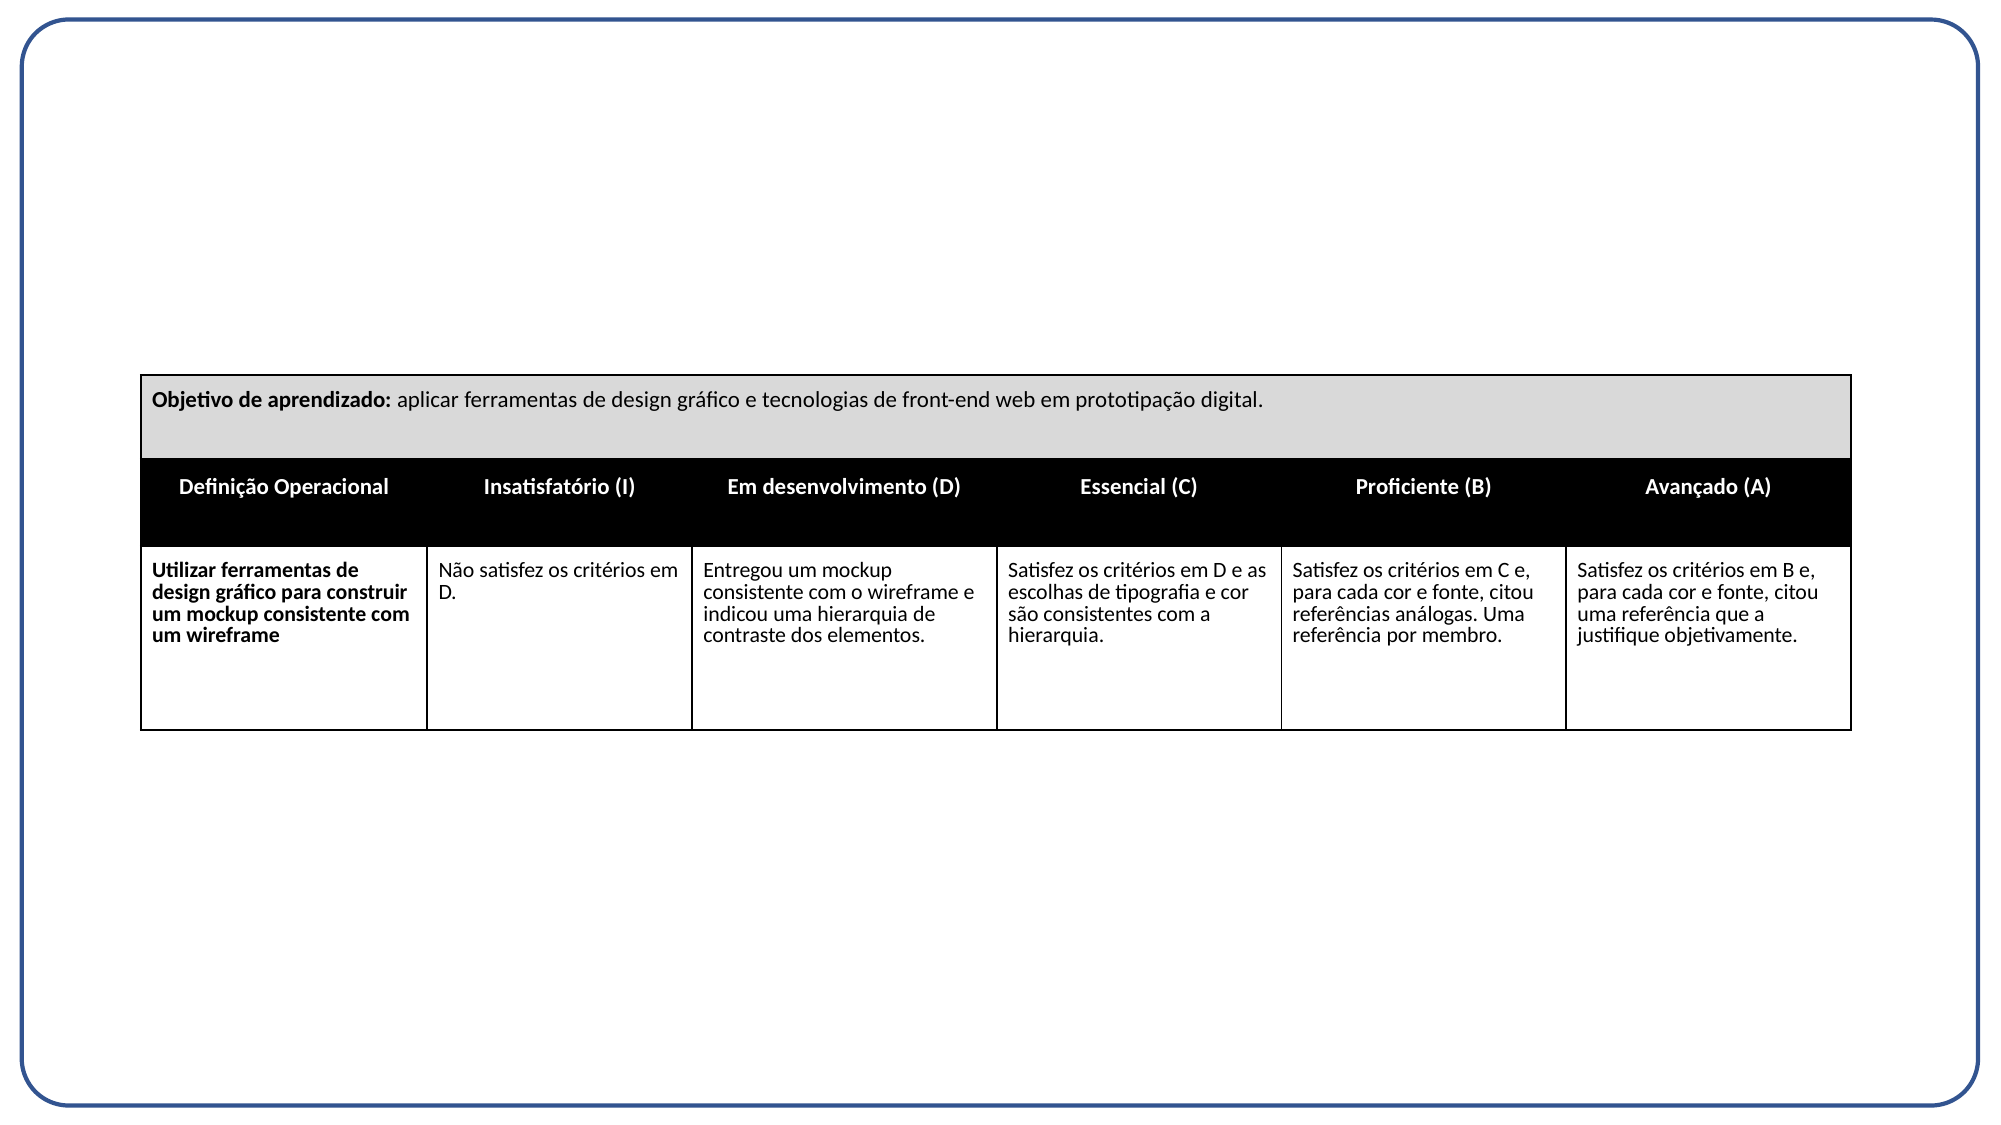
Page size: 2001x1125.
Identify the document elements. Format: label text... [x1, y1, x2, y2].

table_cell Definição Operacional [142, 460, 426, 545]
table_header Objetivo de aprendizado: aplicar ferramentas de design gráfico e tecnologias de front-end web em prototipação digital. [142, 376, 1850, 458]
table_cell Não satisfez os critérios em D. [428, 547, 691, 729]
table_cell Utilizar ferramentas de design gráfico para construir um mockup consistente com um wireframe [142, 547, 426, 729]
table_cell Essencial (C) [998, 460, 1281, 545]
table_cell Proficiente (B) [1282, 460, 1565, 545]
table_cell Insatisfatório (I) [428, 460, 691, 545]
table_cell Avançado (A) [1567, 460, 1850, 545]
table_cell Satisfez os critérios em B e, para cada cor e fonte, citou uma referência que a justifique objetivamente. [1567, 547, 1850, 729]
table_cell Em desenvolvimento (D) [693, 460, 996, 545]
table_cell Satisfez os critérios em D e as escolhas de tipografia e cor são consistentes com a hierarquia. [998, 547, 1281, 729]
table_cell Entregou um mockup consistente com o wireframe e indicou uma hierarquia de contraste dos elementos. [693, 547, 996, 729]
table_cell Satisfez os critérios em C e, para cada cor e fonte, citou referências análogas. Uma referência por membro. [1282, 547, 1565, 729]
